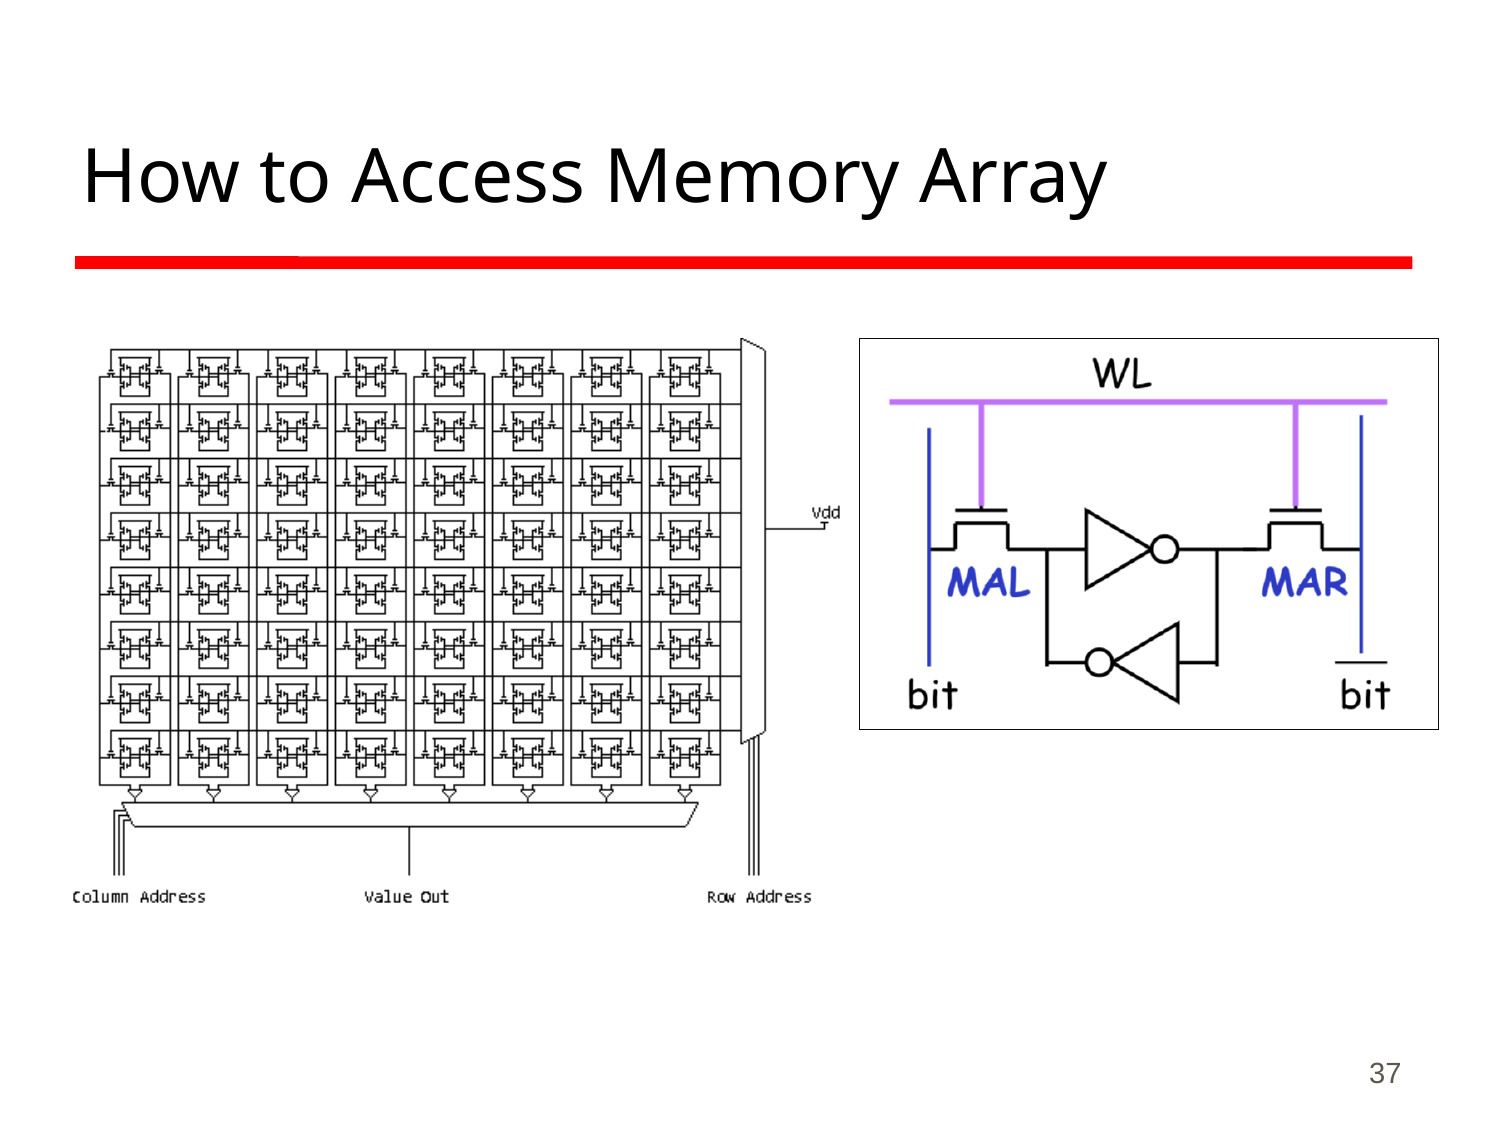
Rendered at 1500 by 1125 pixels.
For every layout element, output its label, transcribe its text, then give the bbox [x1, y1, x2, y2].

slide_number 37 [1103, 1021, 1417, 1098]
title How to Access Memory Array [66, 37, 1413, 226]
picture [859, 337, 1439, 730]
picture [64, 337, 848, 912]
